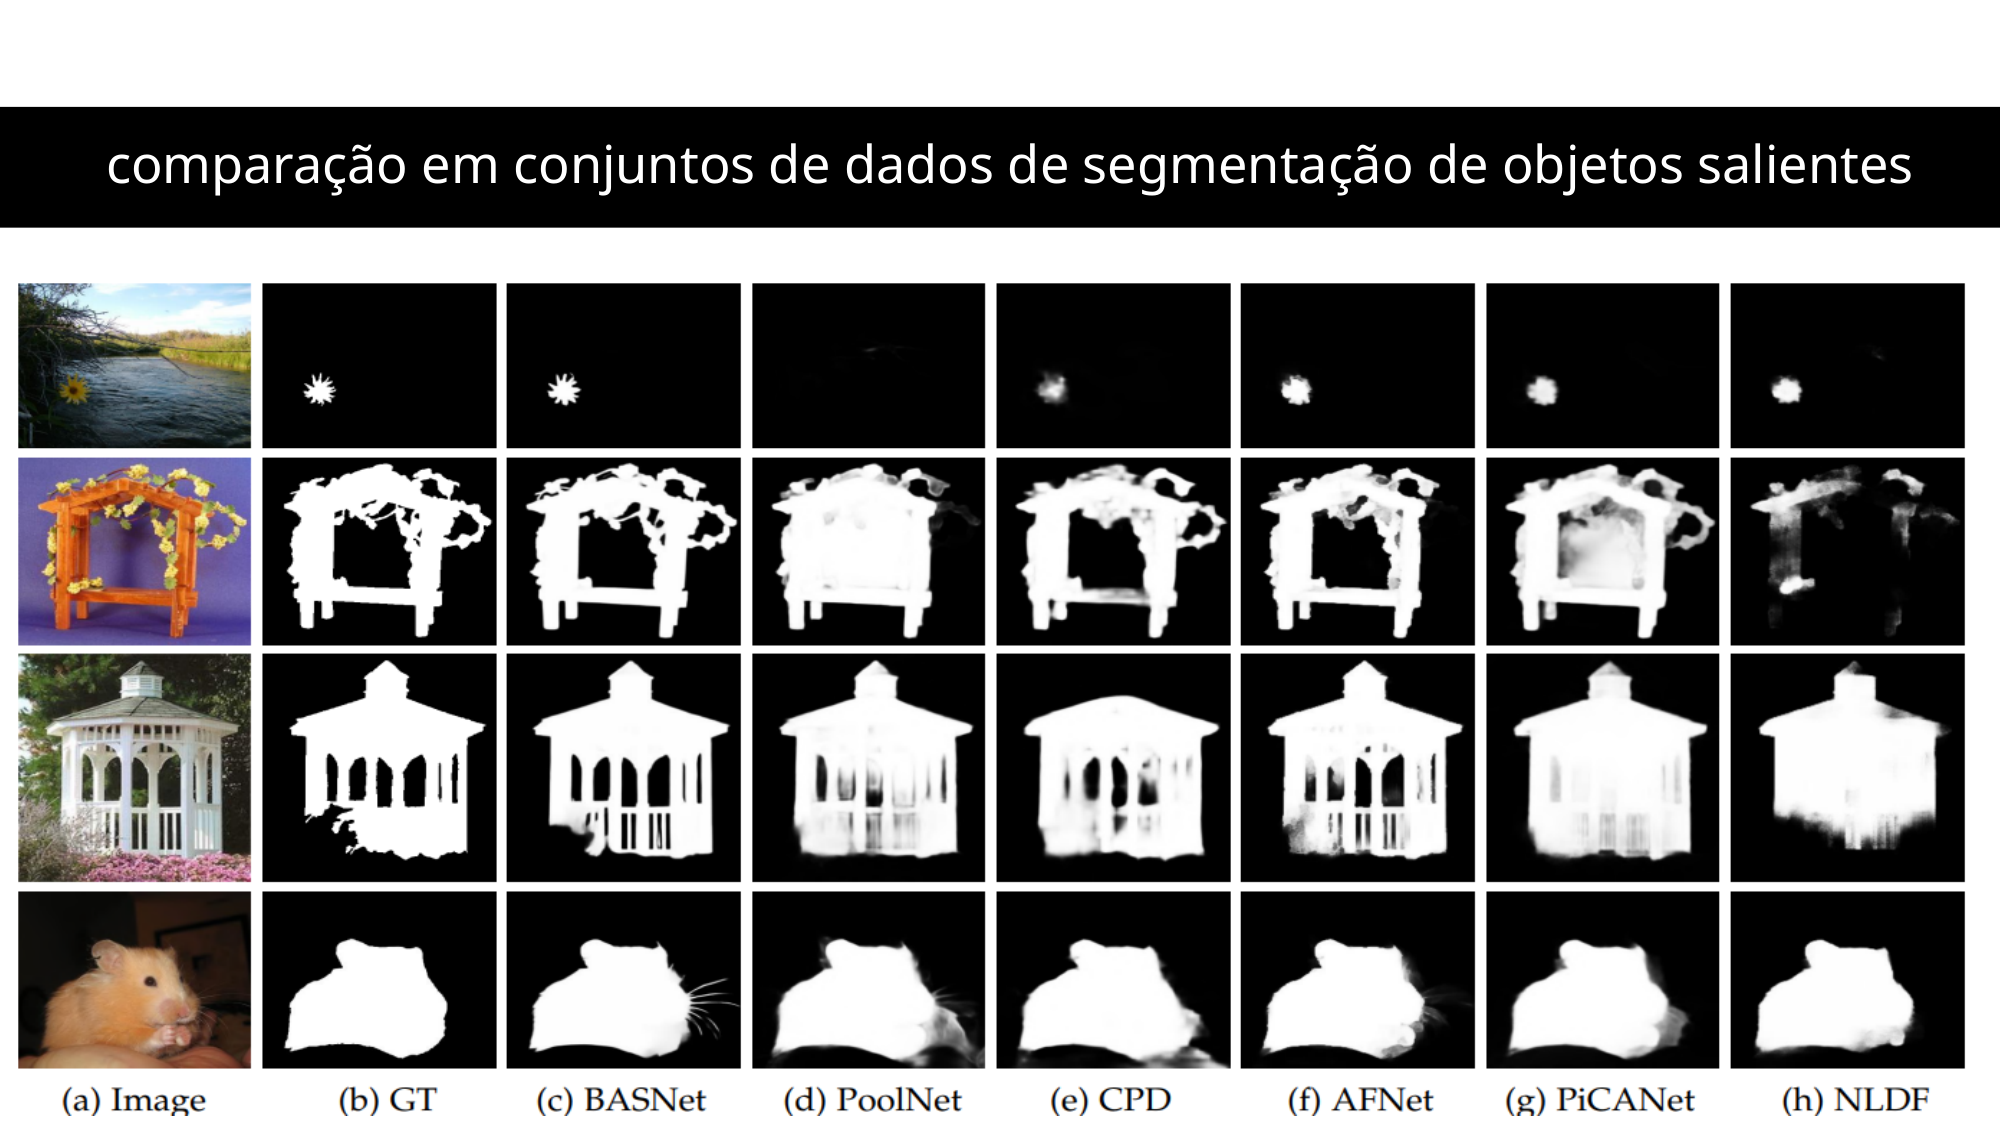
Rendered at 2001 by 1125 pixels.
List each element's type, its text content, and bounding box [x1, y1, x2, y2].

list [17, 274, 1978, 1116]
text_box [0, 106, 2000, 229]
title comparação em conjuntos de dados de segmentação de objetos salientes [91, 105, 1931, 228]
